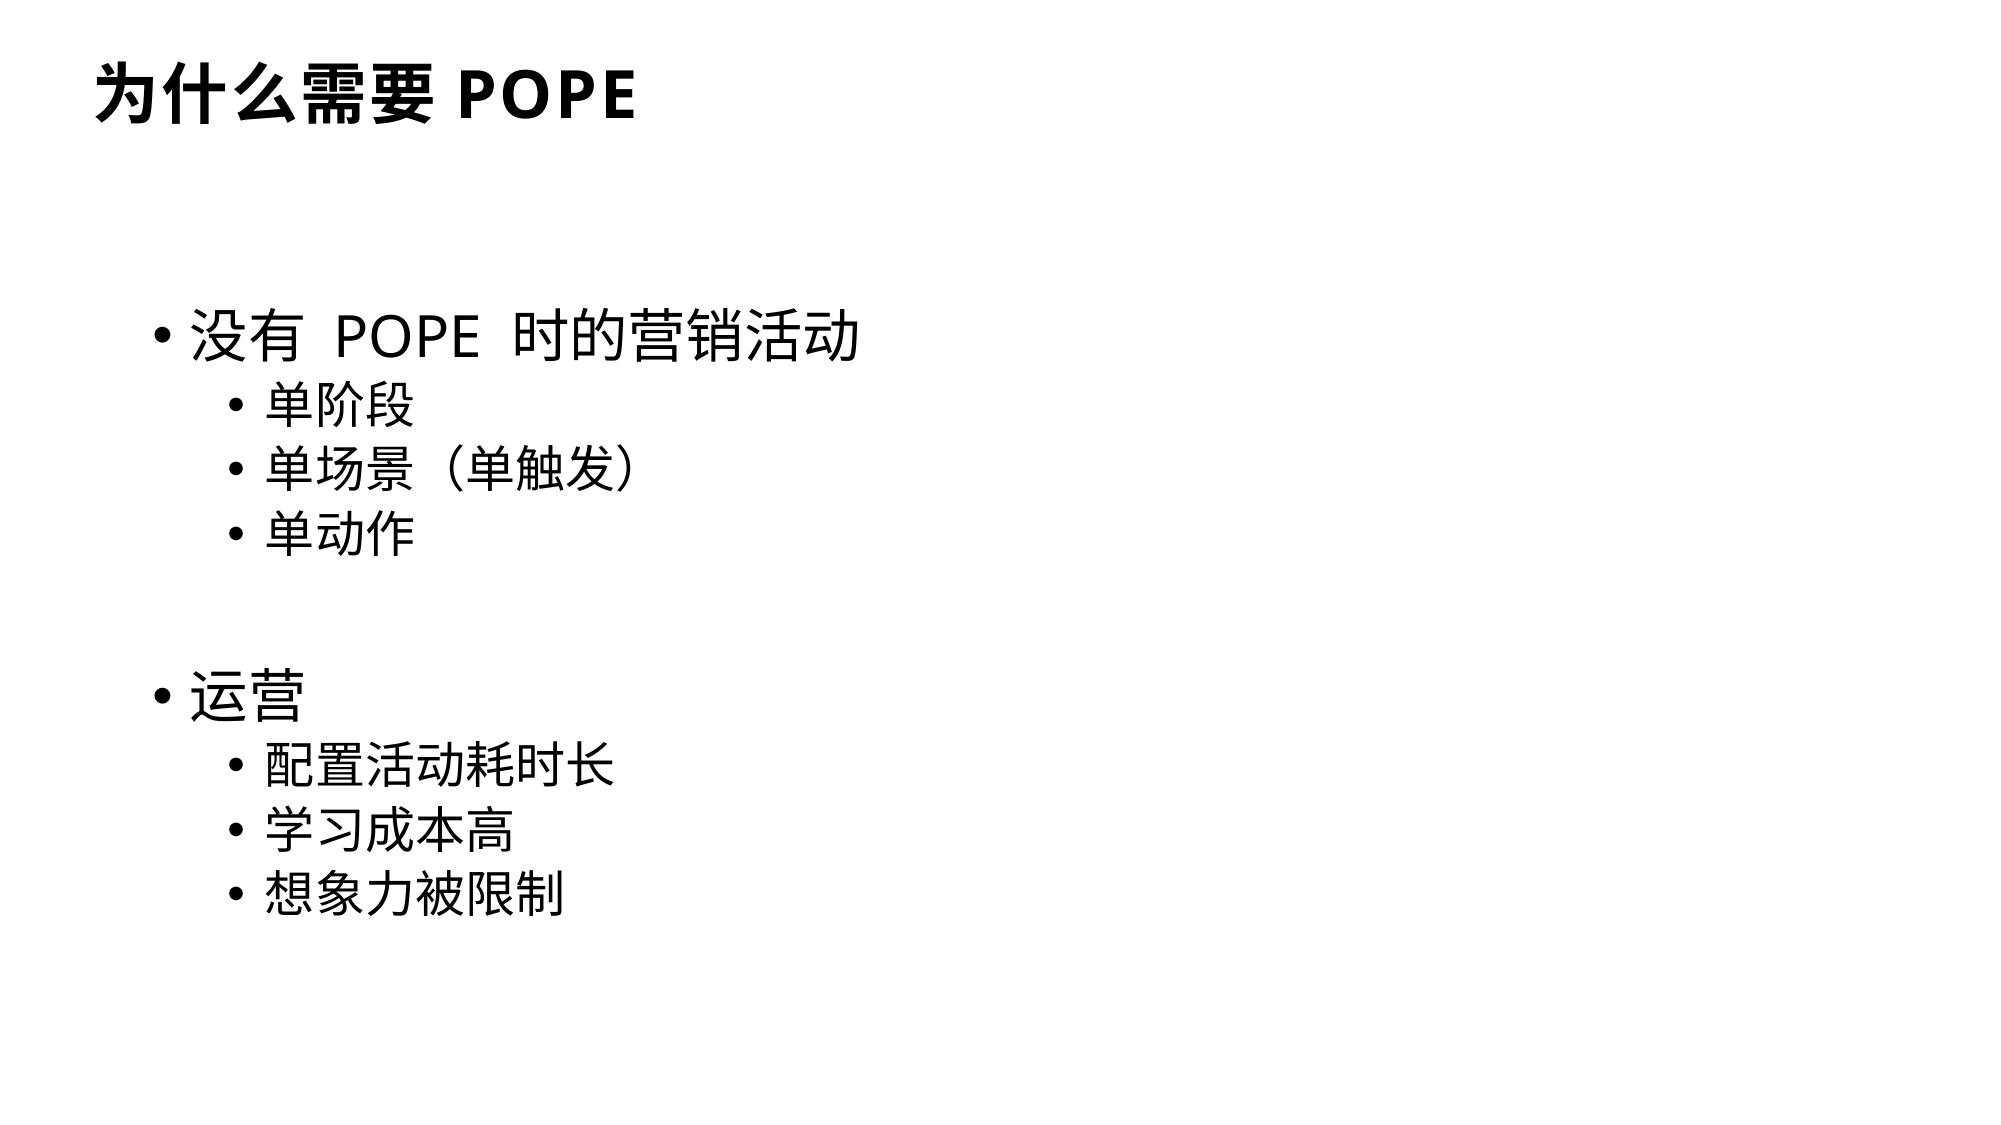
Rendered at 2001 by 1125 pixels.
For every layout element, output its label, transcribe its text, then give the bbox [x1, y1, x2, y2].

list 没有 POPE 时的营销活动 单阶段 单场景（单触发） 单动作 运营 配置活动耗时长 学习成本高 想象力被限制 [137, 299, 1863, 1014]
text_box 为什么需要POPE [84, 45, 1010, 139]
